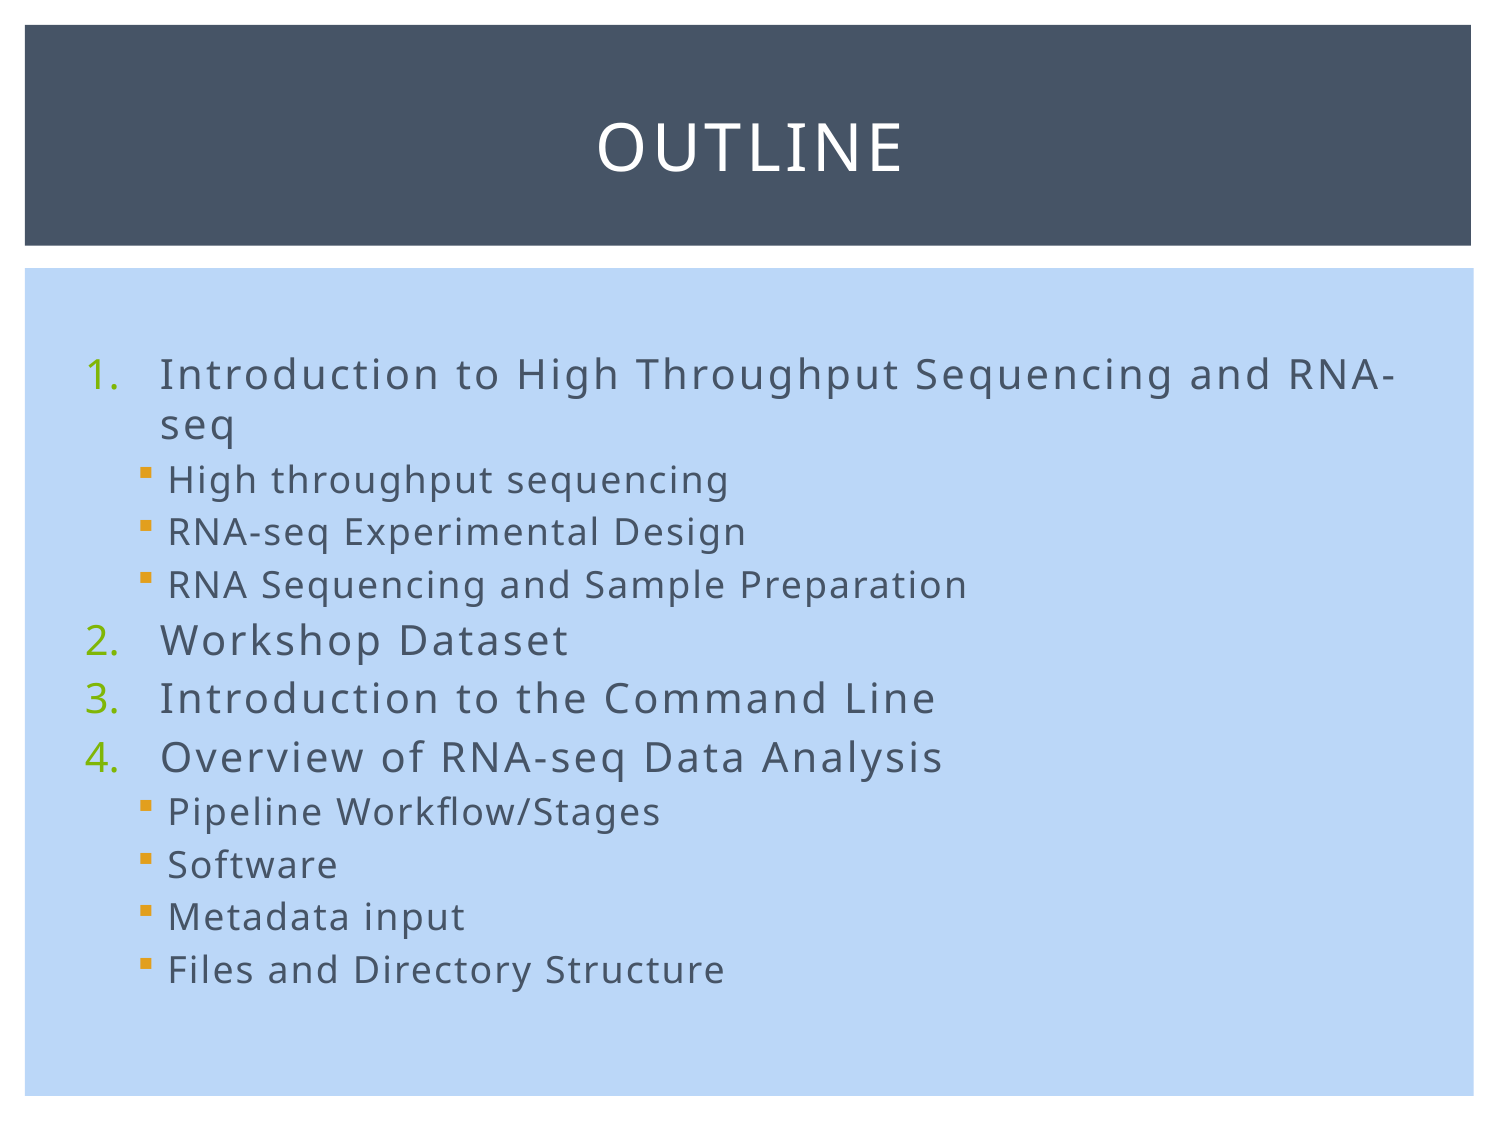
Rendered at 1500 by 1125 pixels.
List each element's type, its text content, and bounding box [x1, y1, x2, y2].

title Outline [62, 58, 1438, 232]
list Introduction to High Throughput Sequencing and RNA-seq High throughput sequencing RNA-seq Experimental Design RNA Sequencing and Sample Preparation Workshop Dataset Introduction to the Command Line Overview of RNA-seq Data Analysis Pipeline Workflow/Stages Software Metadata input Files and Directory Structure [62, 281, 1442, 1005]
